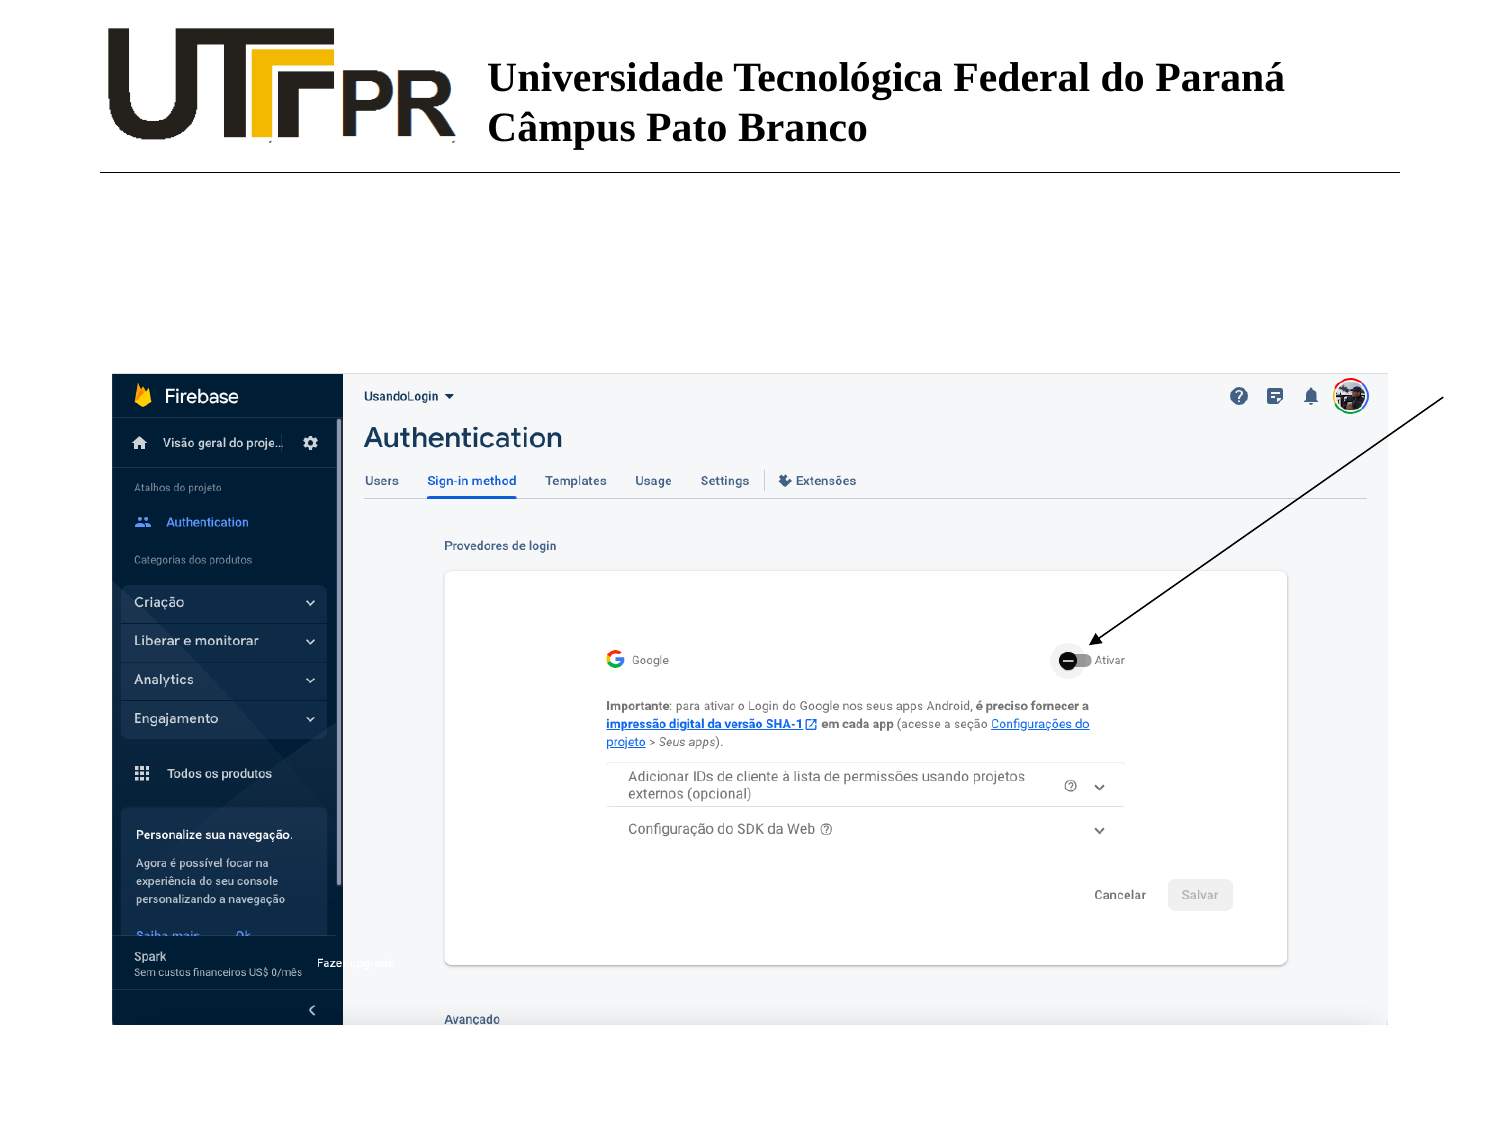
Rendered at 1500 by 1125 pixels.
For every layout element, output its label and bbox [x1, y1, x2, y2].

picture [106, 26, 461, 143]
text_box [1088, 396, 1444, 646]
picture [112, 372, 1388, 1025]
